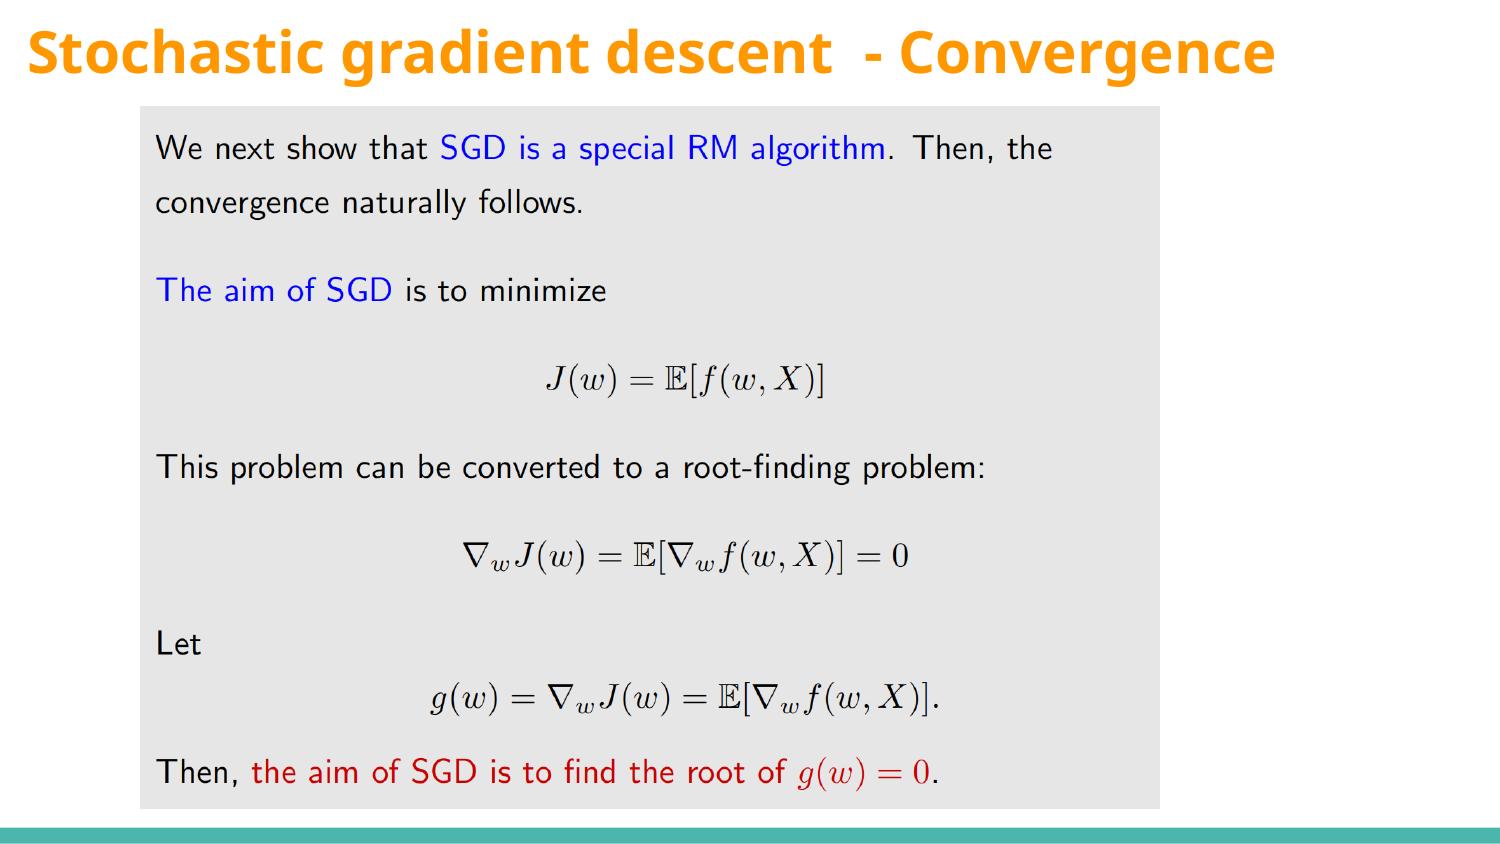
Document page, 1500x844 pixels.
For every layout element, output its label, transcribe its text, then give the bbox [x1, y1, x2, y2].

title Stochastic gradient descent - Convergence [12, 0, 1410, 116]
picture [140, 106, 1161, 809]
